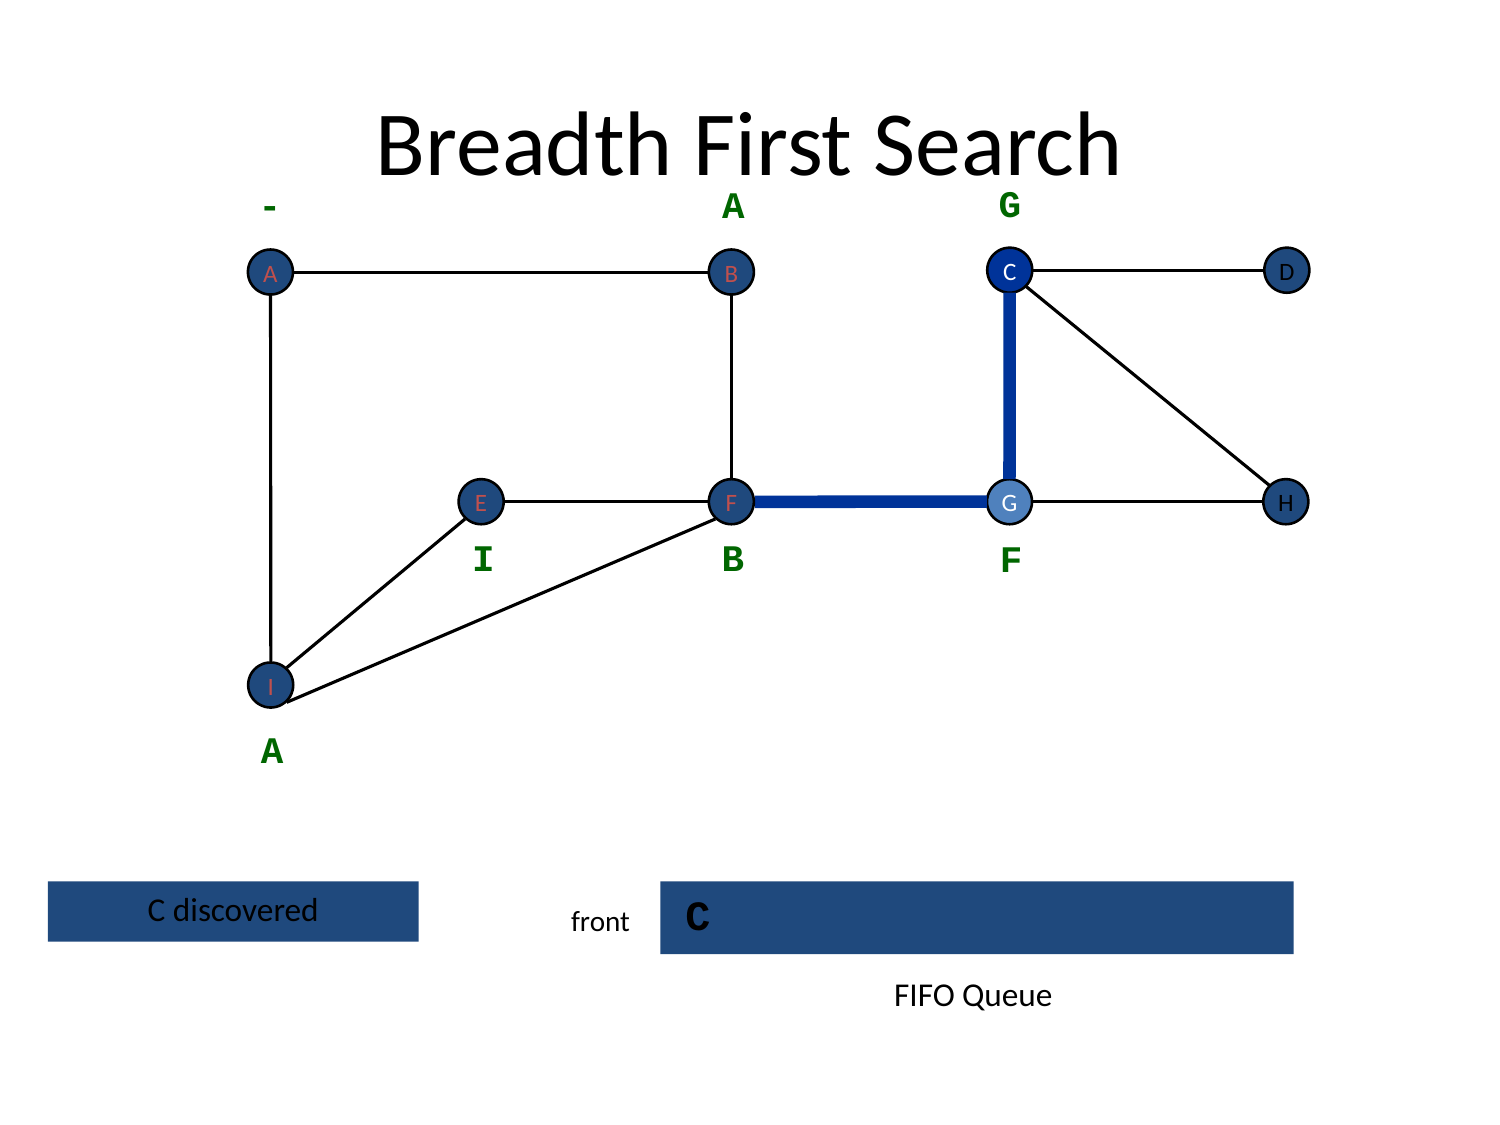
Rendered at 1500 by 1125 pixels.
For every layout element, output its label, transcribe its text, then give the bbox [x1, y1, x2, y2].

text_box G [987, 480, 1032, 525]
title Breadth First Search [75, 45, 1425, 233]
text_box FIFO Queue [660, 965, 1287, 1021]
text_box B [721, 526, 763, 587]
text_box C [660, 881, 1294, 955]
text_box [1025, 287, 1270, 485]
text_box C [987, 247, 1033, 292]
text_box G [983, 172, 1040, 233]
text_box A [706, 173, 763, 234]
text_box E [458, 479, 504, 517]
text_box front [539, 894, 662, 945]
text_box F [708, 479, 754, 525]
text_box F [984, 527, 1041, 588]
text_box B [708, 249, 754, 295]
text_box D [1264, 247, 1310, 293]
text_box H [1263, 479, 1309, 525]
text_box A [245, 718, 302, 779]
text_box A [247, 249, 293, 295]
text_box C discovered [47, 881, 419, 942]
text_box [286, 518, 716, 703]
text_box - [243, 173, 300, 234]
text_box I [248, 662, 282, 708]
